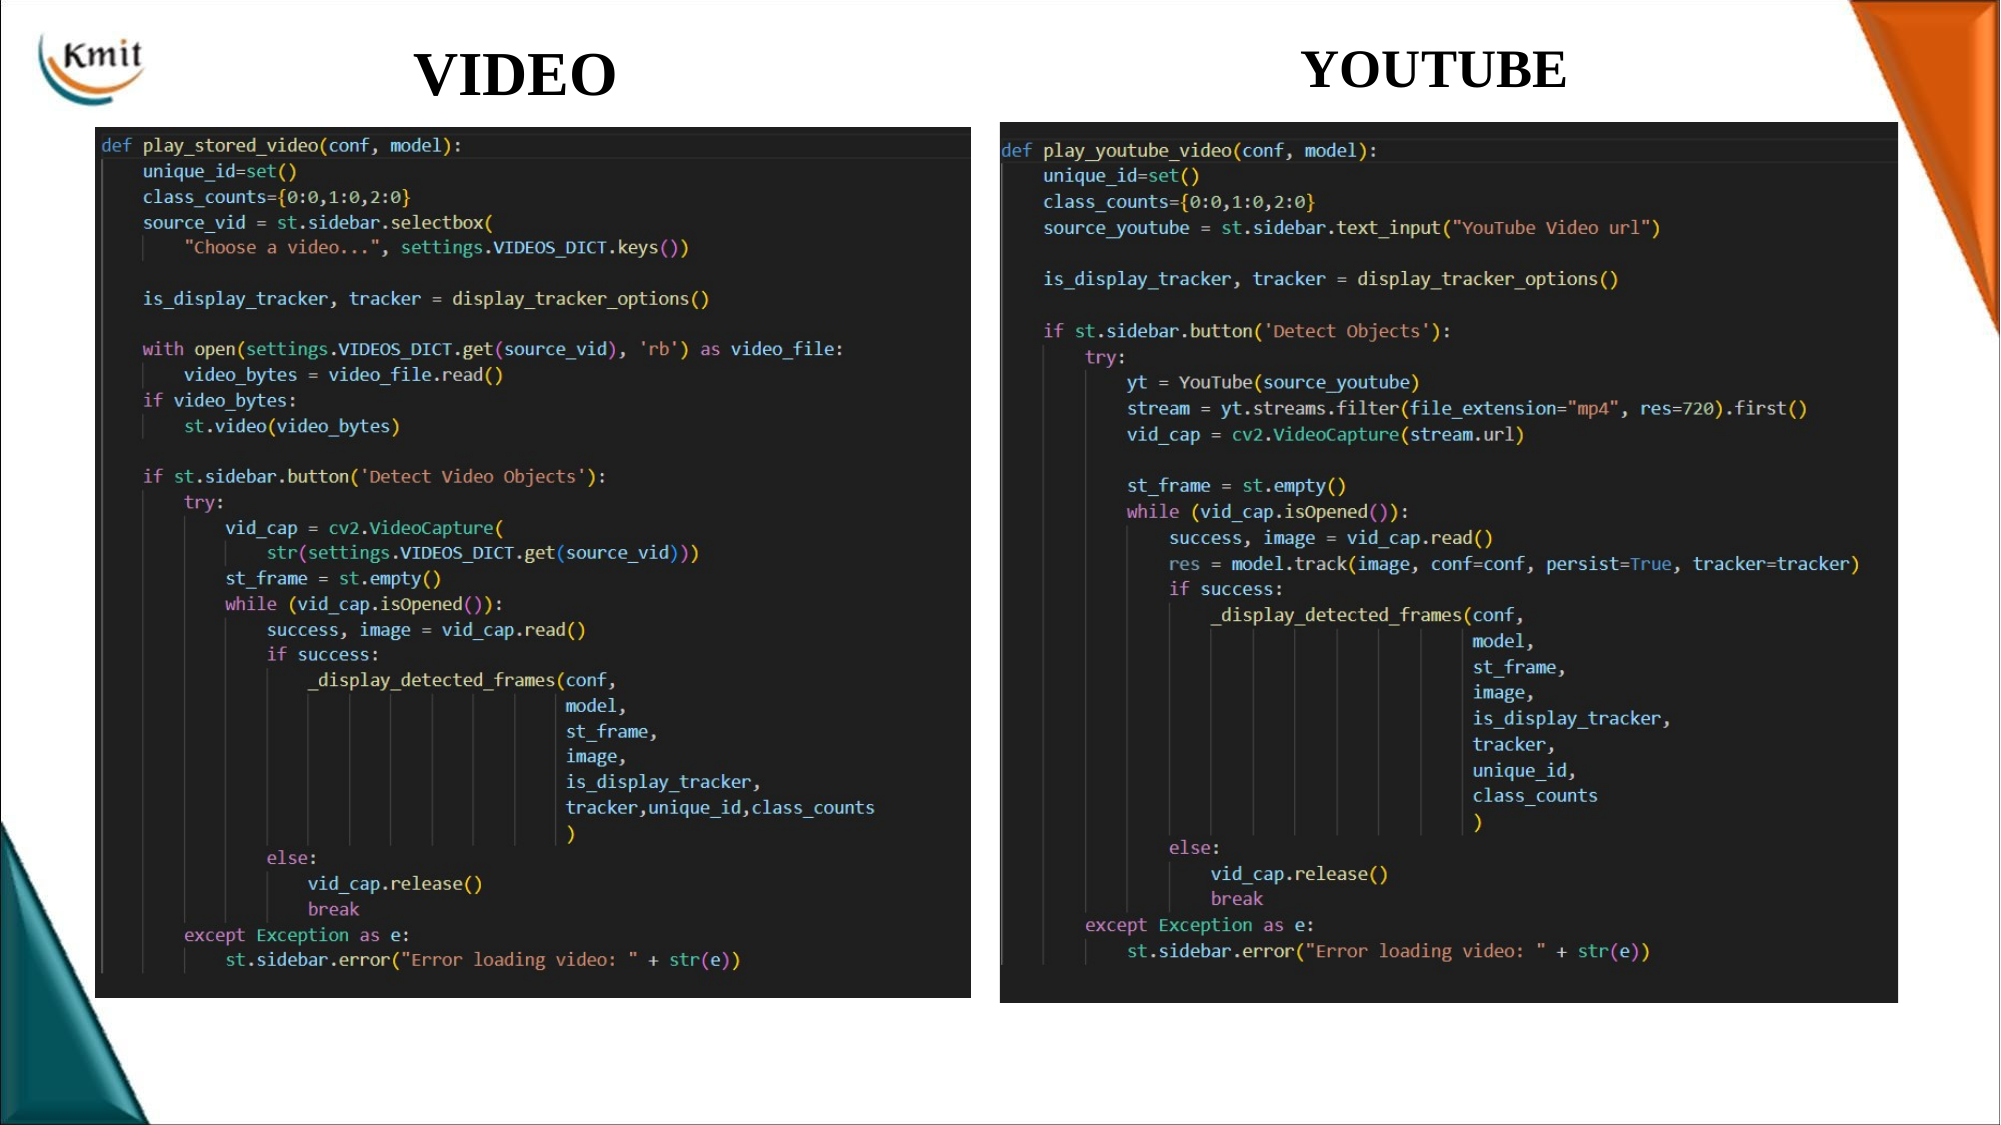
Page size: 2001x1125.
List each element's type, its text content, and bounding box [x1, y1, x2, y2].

picture [0, 0, 2000, 1125]
text_box YOUTUBE [1285, 18, 1627, 100]
text_box VIDEO [384, 18, 646, 100]
